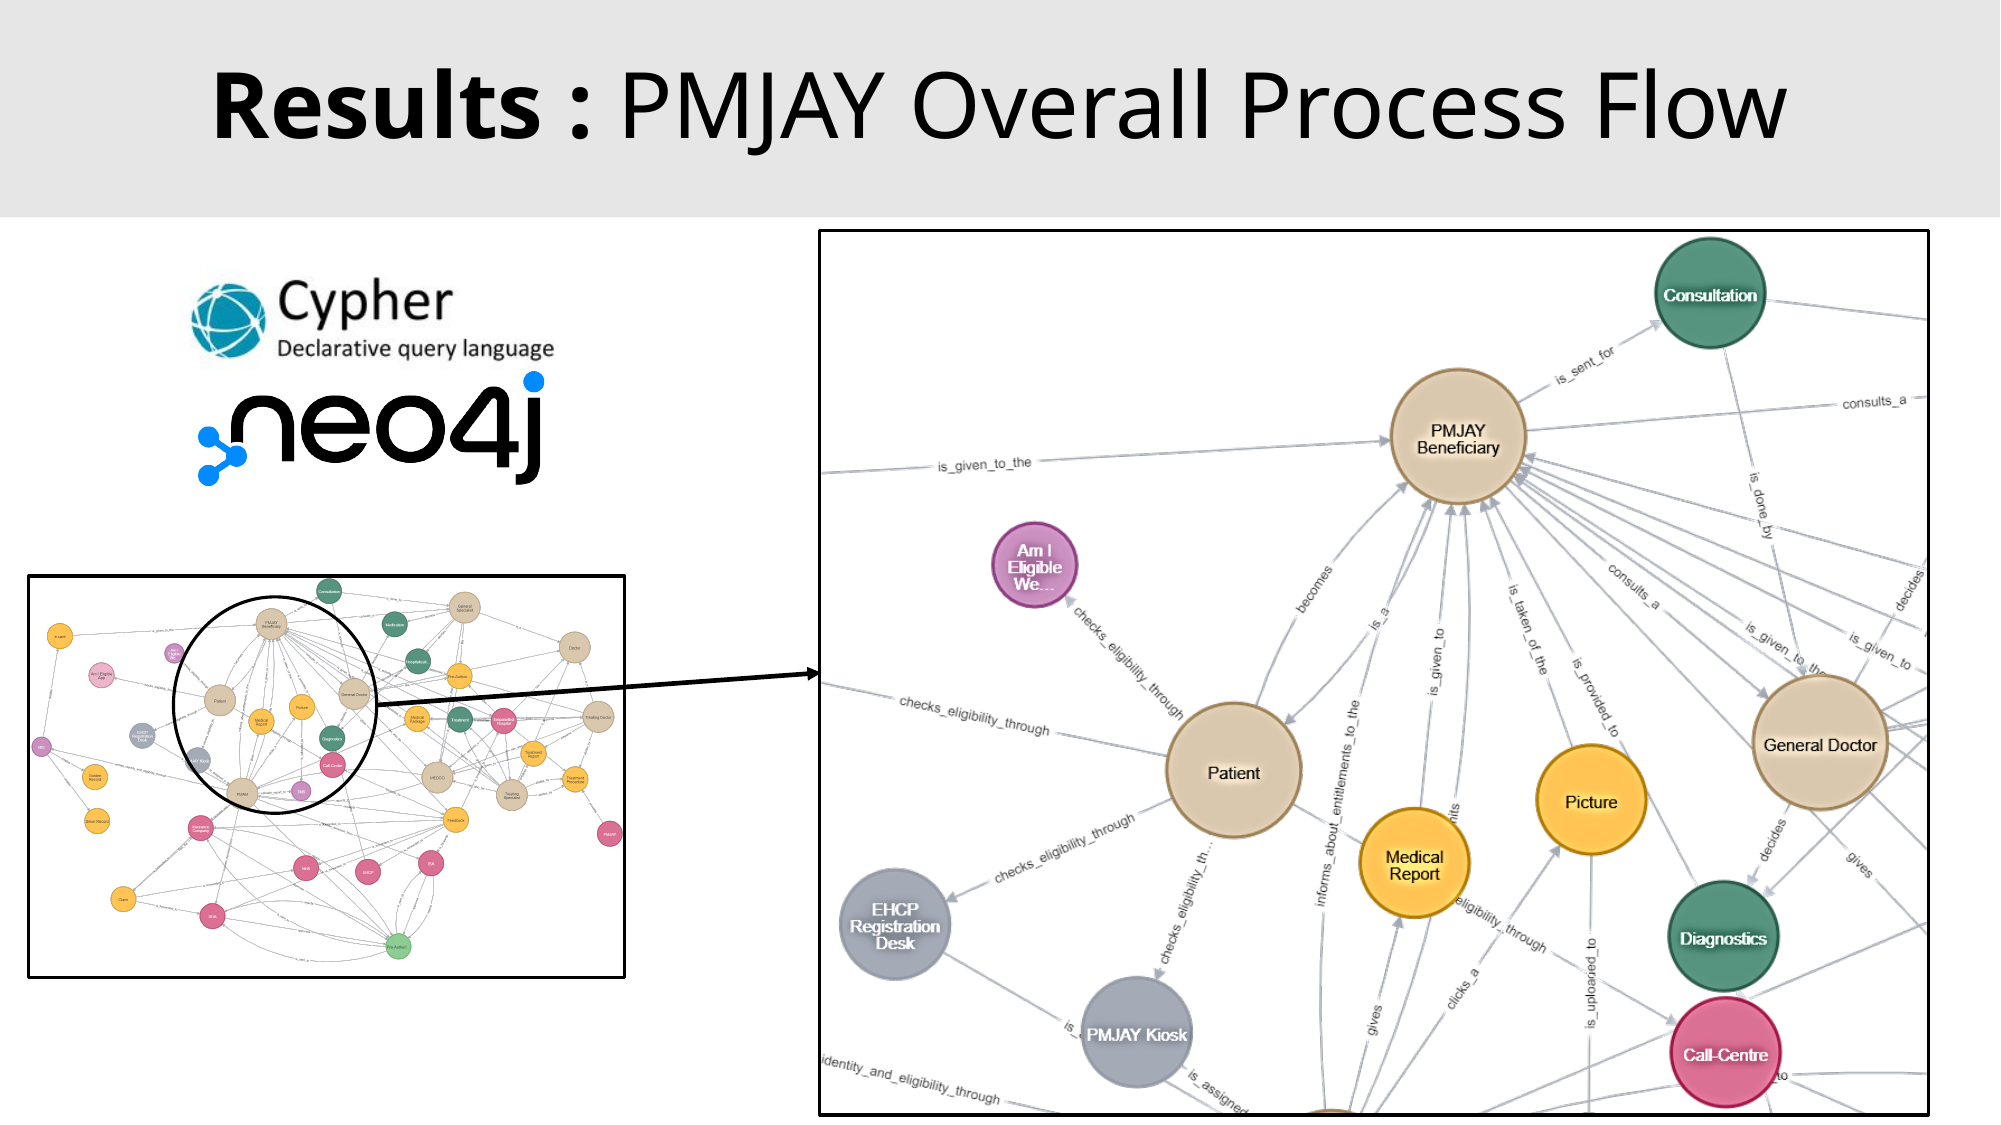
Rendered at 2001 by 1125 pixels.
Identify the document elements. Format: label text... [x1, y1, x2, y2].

picture [821, 232, 1927, 1114]
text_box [376, 672, 822, 706]
title Results : PMJAY Overall Process Flow [0, 0, 2000, 218]
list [30, 577, 624, 976]
picture [173, 264, 578, 496]
